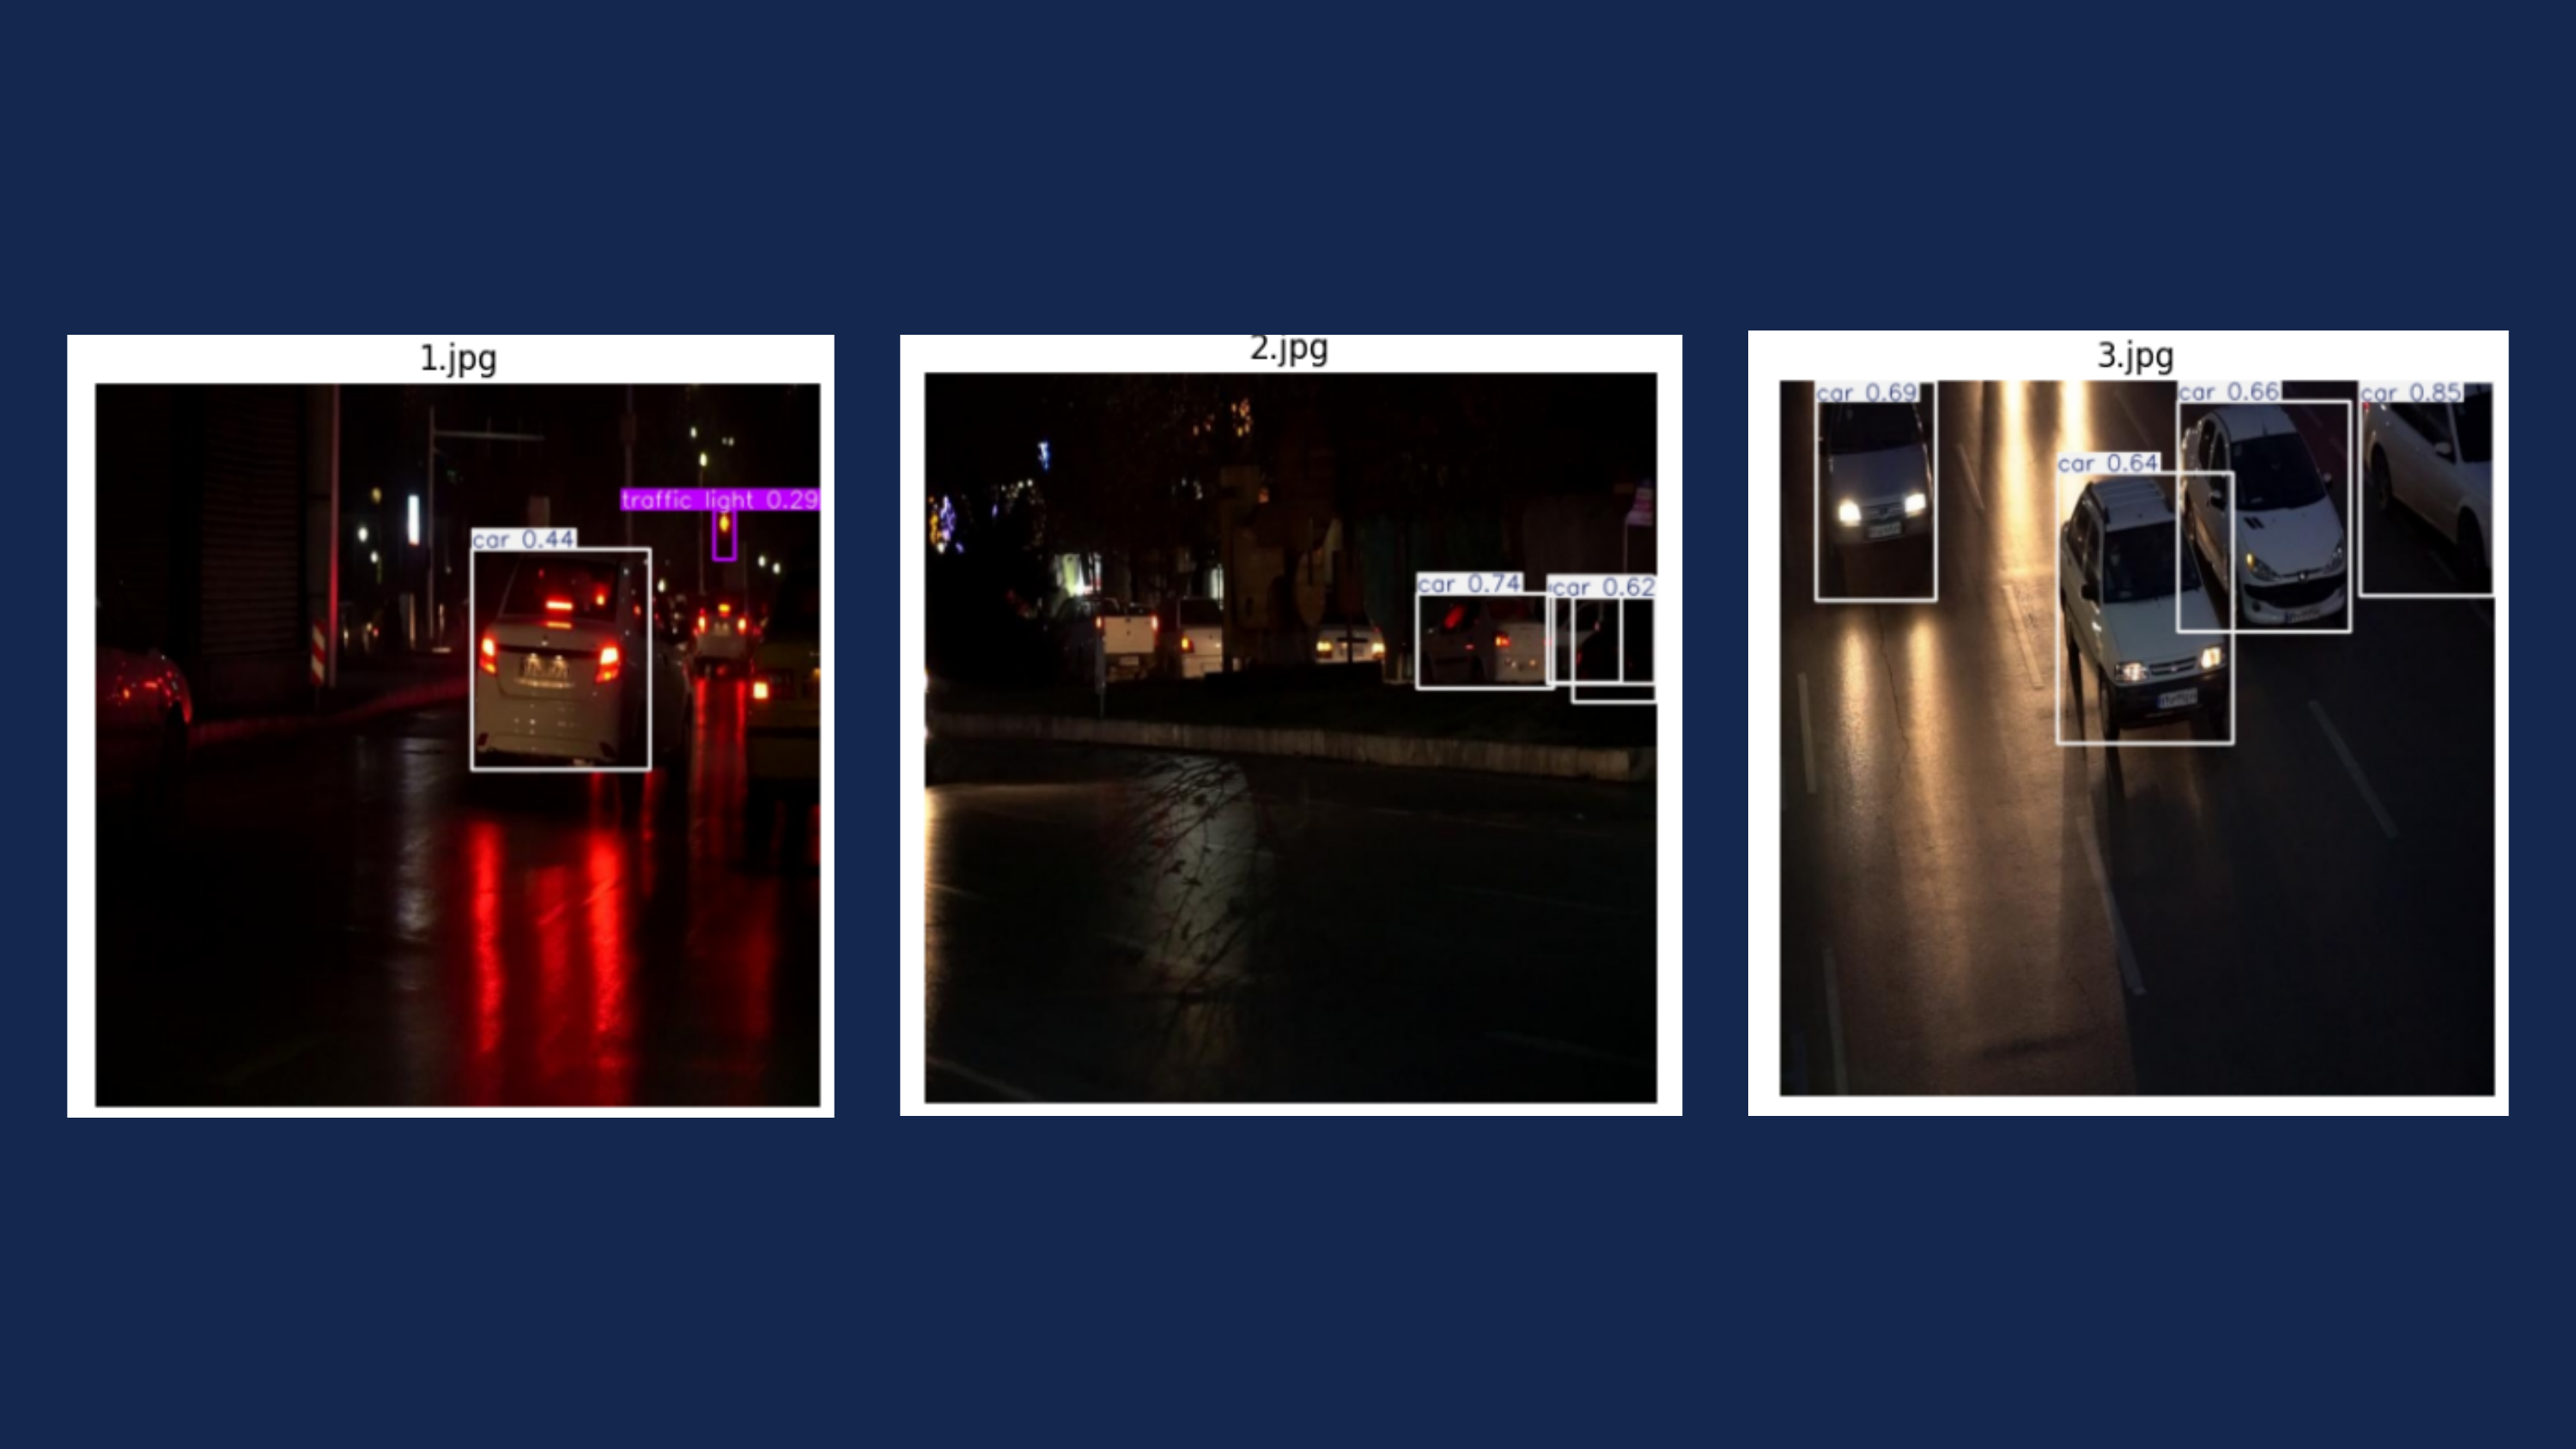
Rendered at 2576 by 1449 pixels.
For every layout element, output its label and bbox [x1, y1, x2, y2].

text_box [67, 335, 835, 1118]
text_box [1748, 330, 2509, 1116]
text_box [900, 335, 1683, 1116]
